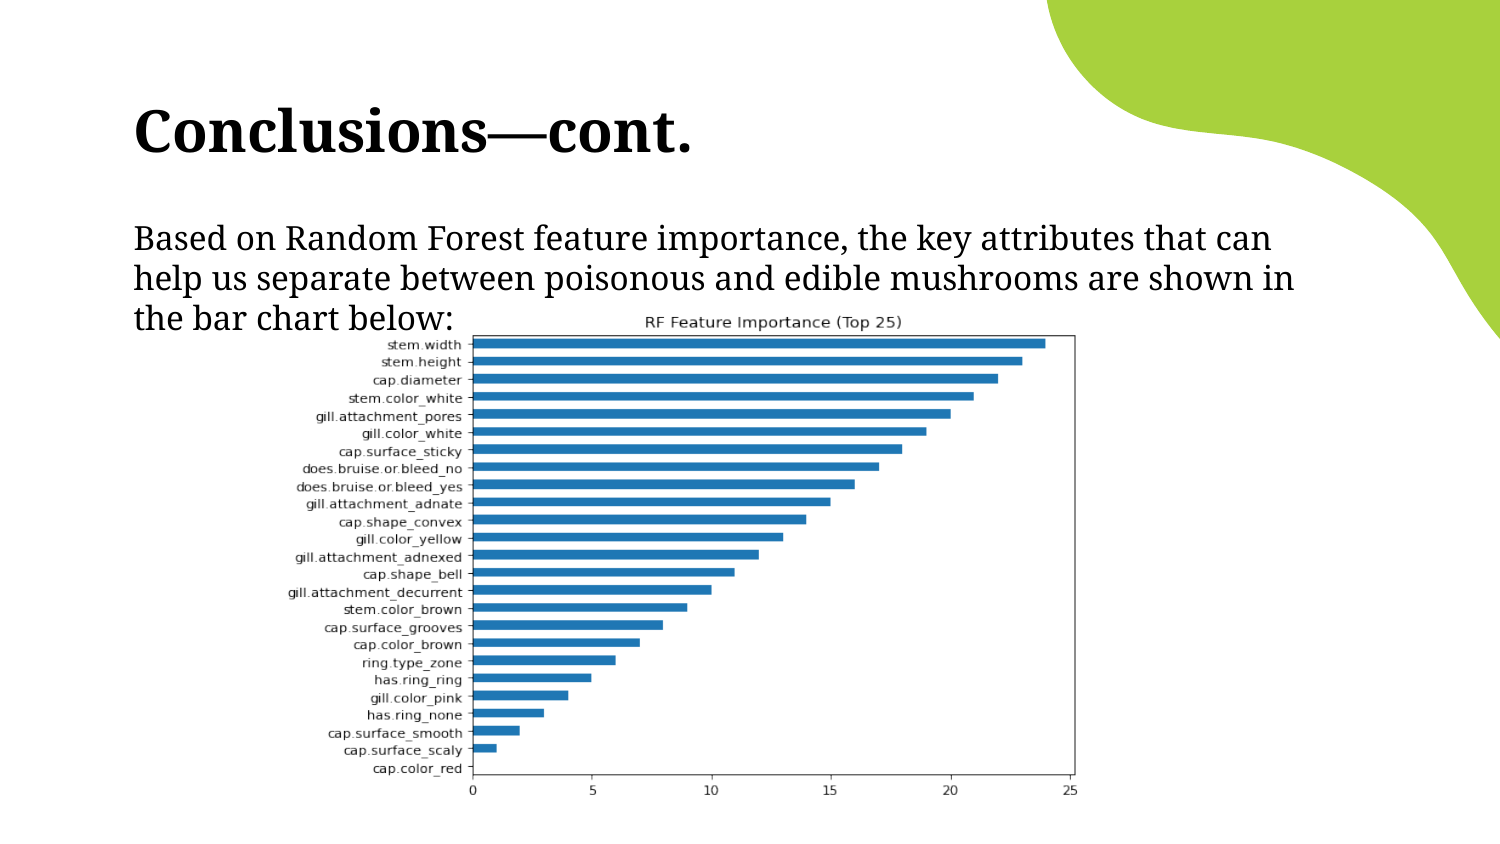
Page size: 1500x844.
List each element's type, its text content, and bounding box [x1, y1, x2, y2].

text_box [1046, 0, 1500, 340]
title Conclusions—cont. [118, 88, 1349, 171]
picture [276, 305, 1088, 807]
text_box Based on Random Forest feature importance, the key attributes that can help us separate between poisonous and edible mushrooms are shown in the bar chart below: [118, 210, 1321, 345]
